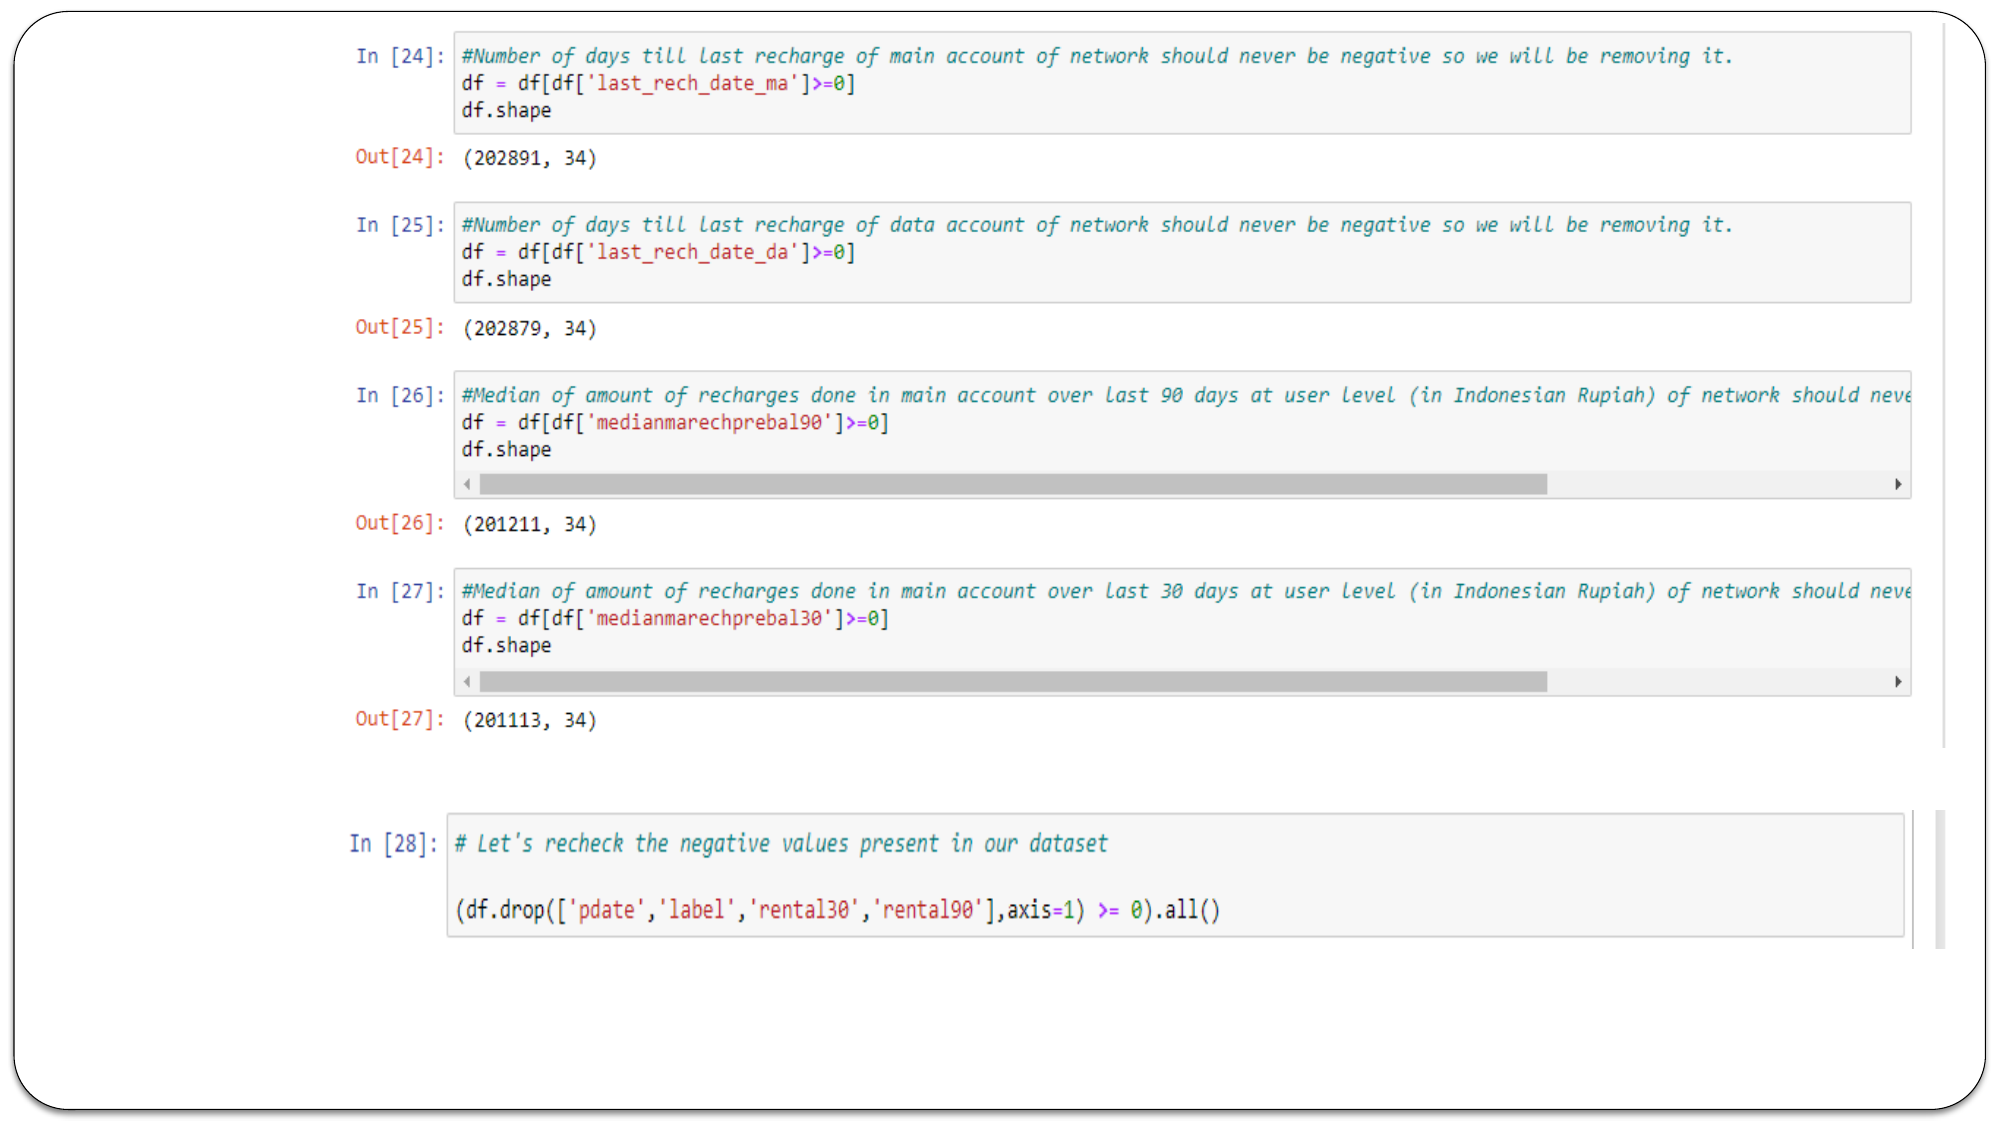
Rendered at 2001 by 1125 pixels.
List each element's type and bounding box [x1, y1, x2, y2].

picture [322, 809, 1946, 949]
picture [322, 22, 1946, 748]
